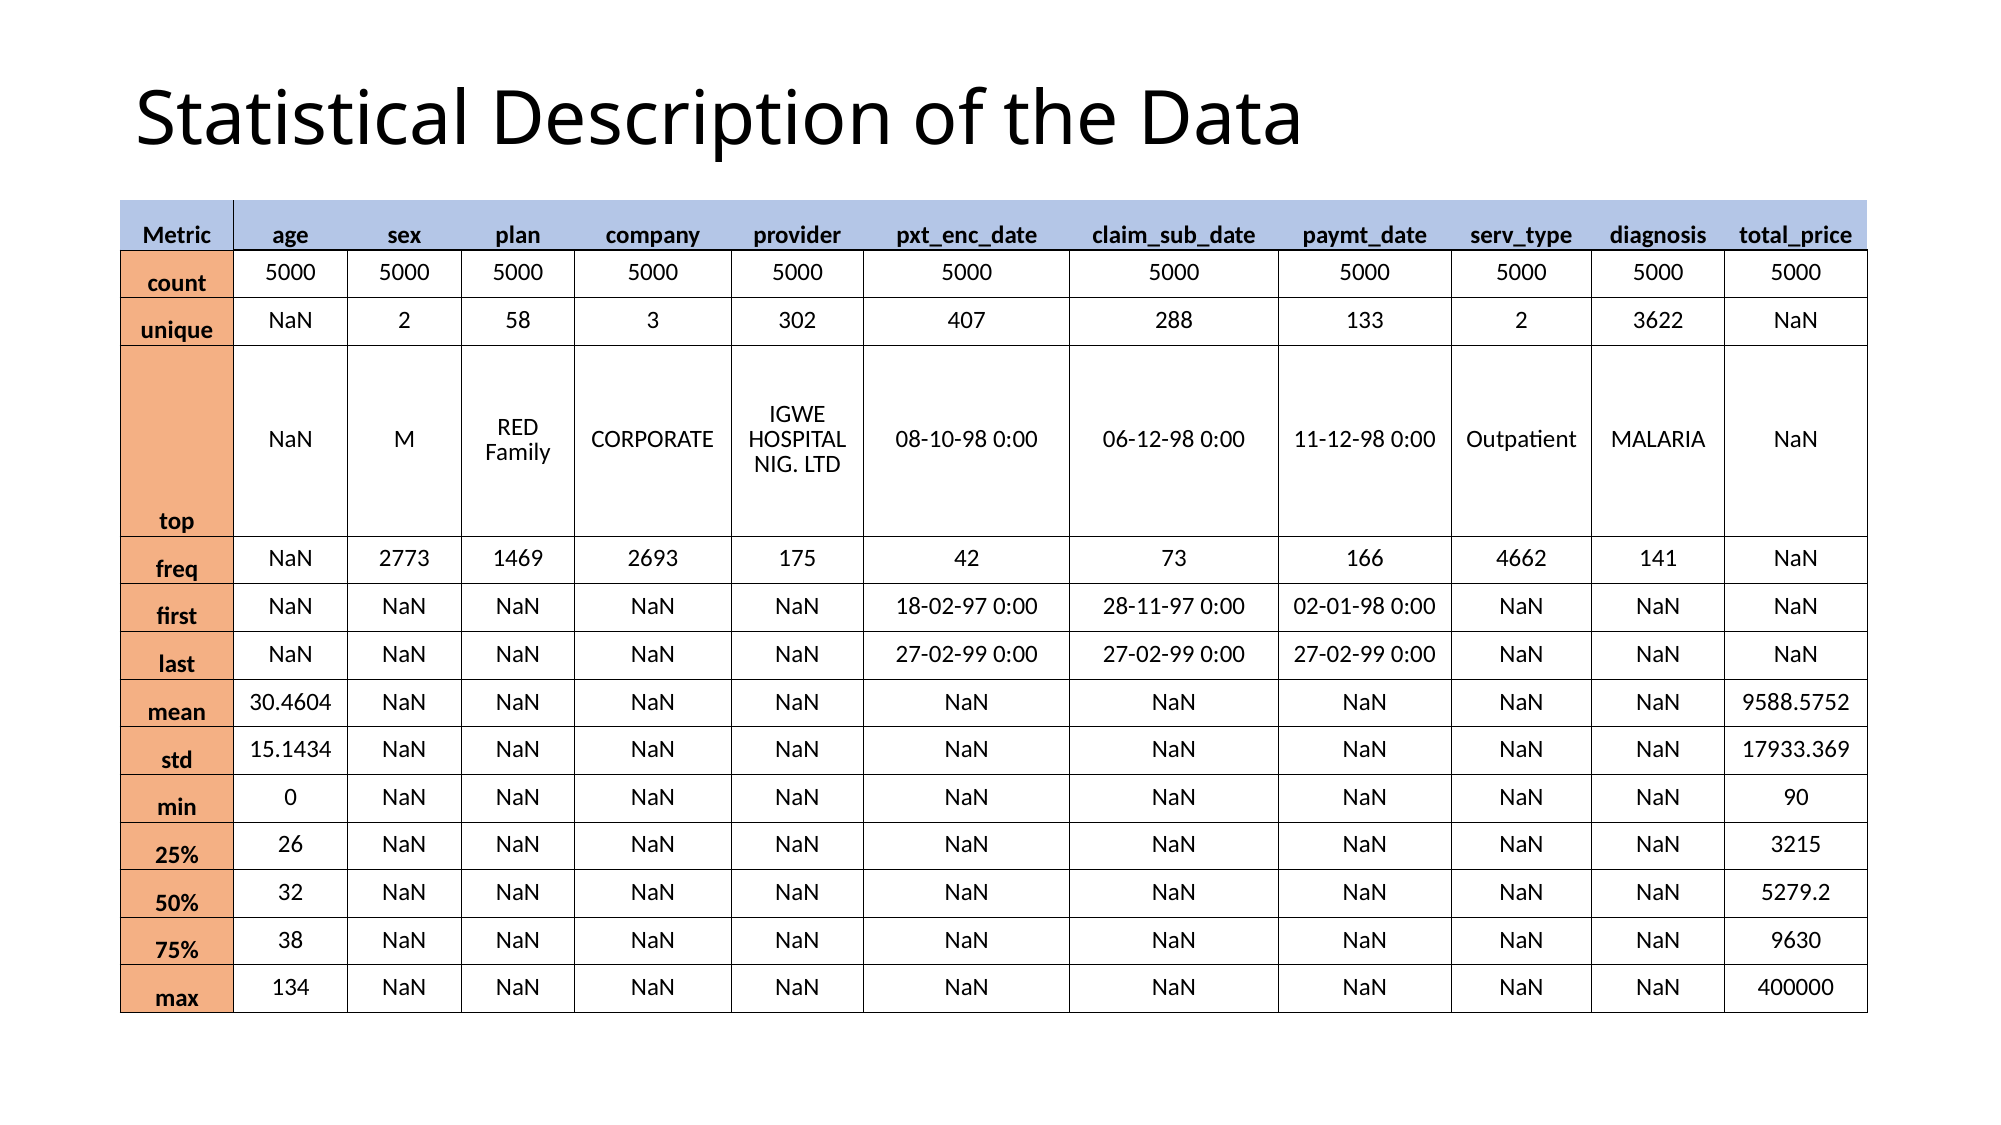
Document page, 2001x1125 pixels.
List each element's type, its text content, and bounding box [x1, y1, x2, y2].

table_cell NaN [1592, 632, 1724, 679]
table_cell 141 [1592, 537, 1724, 583]
table_cell RED Family [462, 346, 574, 536]
table_cell 5000 [1070, 251, 1278, 297]
table_cell NaN [575, 965, 731, 1012]
table_cell 11-12-98 0:00 [1279, 346, 1451, 536]
table_cell NaN [1452, 680, 1591, 726]
table_cell top [121, 346, 233, 536]
table_cell NaN [575, 727, 731, 774]
table_cell CORPORATE [575, 346, 731, 536]
table_header provider [731, 200, 864, 249]
table_cell NaN [348, 918, 461, 964]
table_header serv_type [1451, 200, 1592, 249]
table_cell NaN [234, 298, 347, 345]
table_cell NaN [348, 727, 461, 774]
table_header company [575, 200, 731, 249]
table_cell 3215 [1725, 823, 1867, 869]
table_cell 3622 [1592, 298, 1724, 345]
table_cell NaN [575, 680, 731, 726]
table_cell NaN [1592, 870, 1724, 917]
table_cell 32 [234, 870, 347, 917]
table_cell 28-11-97 0:00 [1070, 584, 1278, 631]
table_cell NaN [348, 584, 461, 631]
table_cell NaN [1279, 870, 1451, 917]
table_cell NaN [462, 632, 574, 679]
table_cell NaN [864, 870, 1069, 917]
table_cell NaN [234, 537, 347, 583]
table_header sex [348, 200, 461, 249]
table_cell NaN [1452, 727, 1591, 774]
table_cell 02-01-98 0:00 [1279, 584, 1451, 631]
table_cell NaN [1452, 918, 1591, 964]
table_cell NaN [462, 870, 574, 917]
table_cell NaN [732, 965, 863, 1012]
table_cell 134 [234, 965, 347, 1012]
table_cell NaN [1452, 775, 1591, 822]
table_cell 133 [1279, 298, 1451, 345]
table_cell NaN [1725, 537, 1867, 583]
table_cell NaN [732, 727, 863, 774]
table_cell NaN [732, 870, 863, 917]
table_cell 75% [121, 918, 233, 964]
table_cell NaN [1452, 965, 1591, 1012]
table_cell 5000 [1452, 251, 1591, 297]
table_cell NaN [1452, 870, 1591, 917]
table_cell NaN [462, 918, 574, 964]
table_cell NaN [234, 346, 347, 536]
table_cell 302 [732, 298, 863, 345]
table_cell 5000 [1725, 251, 1867, 297]
table_cell NaN [732, 632, 863, 679]
table_cell 5000 [864, 251, 1069, 297]
table_header Metric [120, 200, 233, 250]
table_cell NaN [864, 918, 1069, 964]
table_cell 5000 [348, 251, 461, 297]
table_cell NaN [348, 870, 461, 917]
table_cell 9588.5752 [1725, 680, 1867, 726]
table_cell min [121, 775, 233, 822]
table_cell NaN [1452, 823, 1591, 869]
table_cell NaN [1592, 775, 1724, 822]
table_cell NaN [462, 823, 574, 869]
table_cell NaN [864, 823, 1069, 869]
table_header pxt_enc_date [864, 200, 1070, 249]
table_cell NaN [462, 584, 574, 631]
table_cell 0 [234, 775, 347, 822]
table_cell 26 [234, 823, 347, 869]
table_cell 5000 [575, 251, 731, 297]
table_cell NaN [462, 965, 574, 1012]
table_cell NaN [1725, 584, 1867, 631]
table_cell 27-02-99 0:00 [864, 632, 1069, 679]
table_cell first [121, 584, 233, 631]
table_cell NaN [234, 632, 347, 679]
table_header age [234, 200, 348, 249]
table_cell 5000 [234, 251, 347, 297]
table_cell 175 [732, 537, 863, 583]
table_cell 27-02-99 0:00 [1070, 632, 1278, 679]
table_cell NaN [732, 918, 863, 964]
table_header plan [461, 200, 575, 249]
table_cell 18-02-97 0:00 [864, 584, 1069, 631]
table_cell NaN [348, 632, 461, 679]
table_cell NaN [864, 727, 1069, 774]
table_cell M [348, 346, 461, 536]
table_cell max [121, 965, 233, 1012]
table_cell mean [121, 680, 233, 726]
table_cell NaN [1070, 775, 1278, 822]
table_cell NaN [1279, 823, 1451, 869]
table_cell 2773 [348, 537, 461, 583]
table_header diagnosis [1592, 200, 1725, 249]
table_cell NaN [732, 775, 863, 822]
table_cell NaN [575, 870, 731, 917]
table_cell Outpatient [1452, 346, 1591, 536]
table_cell 30.4604 [234, 680, 347, 726]
table_cell 90 [1725, 775, 1867, 822]
table_cell NaN [1070, 918, 1278, 964]
text_box Statistical Description of the Data [120, 62, 1575, 168]
table_header total_price [1725, 200, 1867, 249]
table_cell 15.1434 [234, 727, 347, 774]
table_cell NaN [462, 680, 574, 726]
table_cell NaN [575, 584, 731, 631]
table_cell 2693 [575, 537, 731, 583]
table_cell 400000 [1725, 965, 1867, 1012]
table_cell NaN [1070, 680, 1278, 726]
table_cell NaN [1592, 727, 1724, 774]
table_cell NaN [1592, 680, 1724, 726]
table_cell NaN [575, 632, 731, 679]
table_cell NaN [575, 918, 731, 964]
table_cell std [121, 727, 233, 774]
table_cell NaN [1279, 727, 1451, 774]
table_cell NaN [1070, 727, 1278, 774]
table_cell NaN [348, 775, 461, 822]
table_header claim_sub_date [1070, 200, 1278, 249]
table_cell 1469 [462, 537, 574, 583]
table_cell 5279.2 [1725, 870, 1867, 917]
table_cell 407 [864, 298, 1069, 345]
table_cell NaN [575, 775, 731, 822]
table_cell NaN [348, 823, 461, 869]
table_cell NaN [864, 680, 1069, 726]
table_cell NaN [1070, 823, 1278, 869]
table_cell 5000 [1592, 251, 1724, 297]
table_cell NaN [462, 775, 574, 822]
table_cell NaN [1725, 298, 1867, 345]
table_cell NaN [1279, 680, 1451, 726]
table_cell 06-12-98 0:00 [1070, 346, 1278, 536]
table_cell freq [121, 537, 233, 583]
table_cell NaN [1070, 965, 1278, 1012]
table_cell NaN [1279, 775, 1451, 822]
table_cell NaN [1452, 584, 1591, 631]
table_cell 2 [1452, 298, 1591, 345]
table_cell NaN [1279, 965, 1451, 1012]
table_header paymt_date [1278, 200, 1451, 249]
table_cell NaN [462, 727, 574, 774]
table_cell count [121, 251, 233, 297]
table_cell 73 [1070, 537, 1278, 583]
table_cell NaN [1070, 870, 1278, 917]
table_cell NaN [1725, 632, 1867, 679]
table_cell NaN [864, 965, 1069, 1012]
table_cell NaN [1592, 965, 1724, 1012]
table_cell 288 [1070, 298, 1278, 345]
table_cell MALARIA [1592, 346, 1724, 536]
table_cell 50% [121, 870, 233, 917]
table_cell 166 [1279, 537, 1451, 583]
table_cell 5000 [732, 251, 863, 297]
table_cell NaN [1592, 918, 1724, 964]
table_cell unique [121, 298, 233, 345]
table_cell 3 [575, 298, 731, 345]
table_cell IGWE HOSPITAL NIG. LTD [732, 346, 863, 536]
table_cell 5000 [462, 251, 574, 297]
table_cell last [121, 632, 233, 679]
table_cell 27-02-99 0:00 [1279, 632, 1451, 679]
table_cell NaN [1592, 823, 1724, 869]
table_cell 9630 [1725, 918, 1867, 964]
table_cell 42 [864, 537, 1069, 583]
table_cell NaN [732, 823, 863, 869]
table_cell NaN [348, 965, 461, 1012]
table_cell NaN [864, 775, 1069, 822]
table_cell 25% [121, 823, 233, 869]
table_cell 17933.369 [1725, 727, 1867, 774]
table_cell 38 [234, 918, 347, 964]
table_cell 5000 [1279, 251, 1451, 297]
table_cell 08-10-98 0:00 [864, 346, 1069, 536]
table_cell NaN [1725, 346, 1867, 536]
table_cell NaN [234, 584, 347, 631]
table_cell NaN [575, 823, 731, 869]
table_cell NaN [1279, 918, 1451, 964]
table_cell NaN [1452, 632, 1591, 679]
table_cell NaN [348, 680, 461, 726]
table_cell 4662 [1452, 537, 1591, 583]
table_cell NaN [732, 584, 863, 631]
table_cell 2 [348, 298, 461, 345]
table_cell NaN [1592, 584, 1724, 631]
table_cell NaN [732, 680, 863, 726]
table_cell 58 [462, 298, 574, 345]
